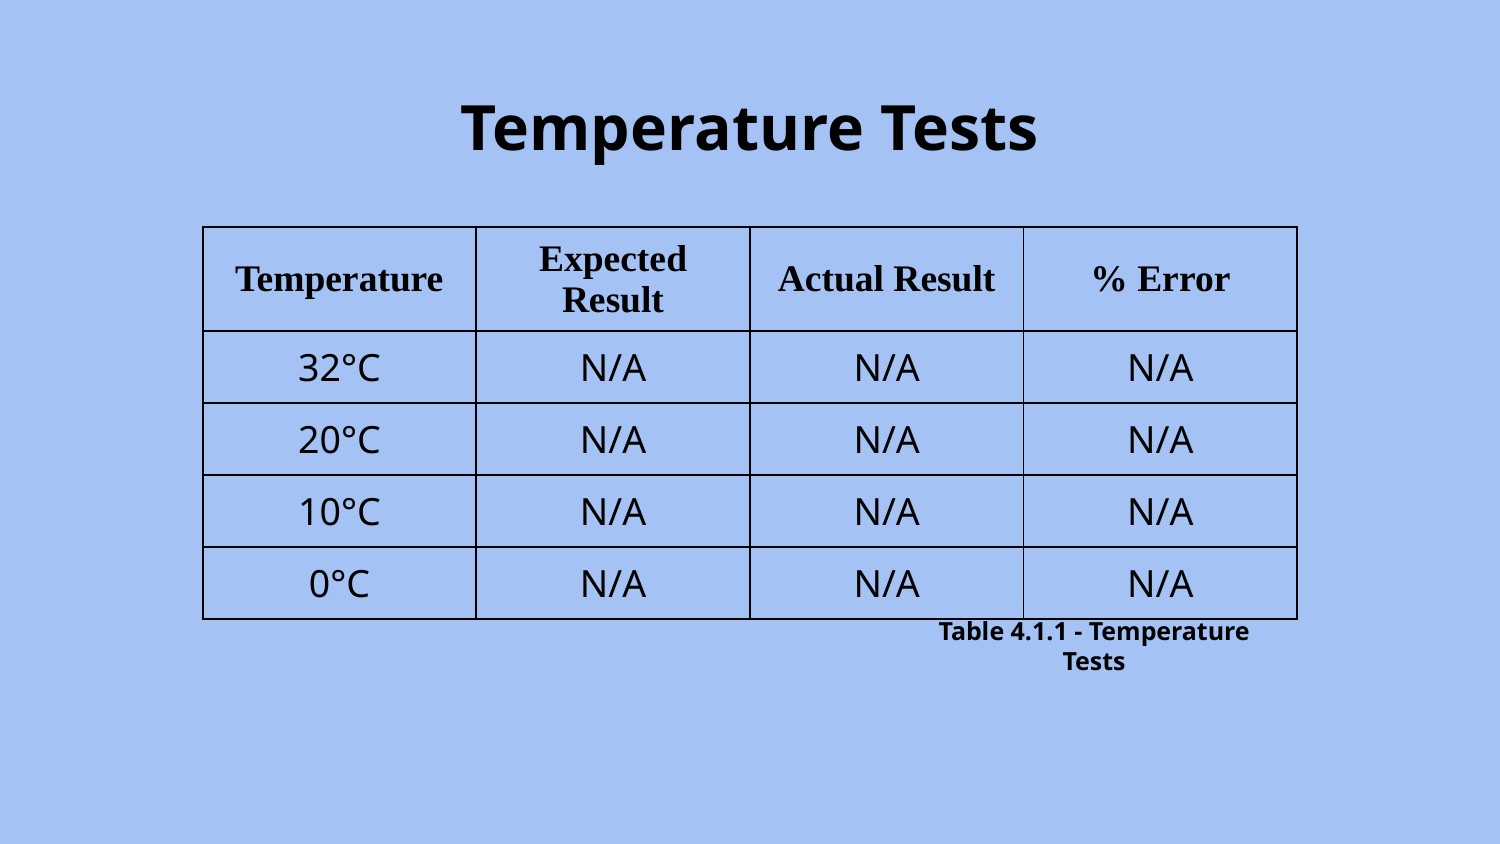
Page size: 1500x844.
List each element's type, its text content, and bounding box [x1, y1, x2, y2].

table_header Temperature [204, 228, 475, 330]
table_cell N/A [477, 476, 749, 546]
table_cell N/A [1024, 476, 1296, 546]
table_cell N/A [751, 476, 1023, 546]
table_cell N/A [751, 404, 1023, 474]
table_cell N/A [1024, 332, 1296, 402]
table_cell 32°C [204, 332, 475, 402]
table_cell N/A [751, 332, 1023, 402]
text_box Table 4.1.1 - Temperature Tests [891, 622, 1298, 669]
title Temperature Tests [51, 72, 1449, 167]
table_cell N/A [751, 548, 1023, 618]
table_cell 20°C [204, 404, 475, 474]
table_cell N/A [1024, 404, 1296, 474]
table_header Actual Result [751, 228, 1023, 330]
table_cell 0°C [204, 548, 475, 618]
table_cell 10°C [204, 476, 475, 546]
table_cell N/A [1024, 548, 1296, 618]
table_cell N/A [477, 404, 749, 474]
table_cell N/A [477, 548, 749, 618]
table_cell N/A [477, 332, 749, 402]
table_header % Error [1024, 228, 1296, 330]
table_header Expected Result [477, 228, 749, 330]
